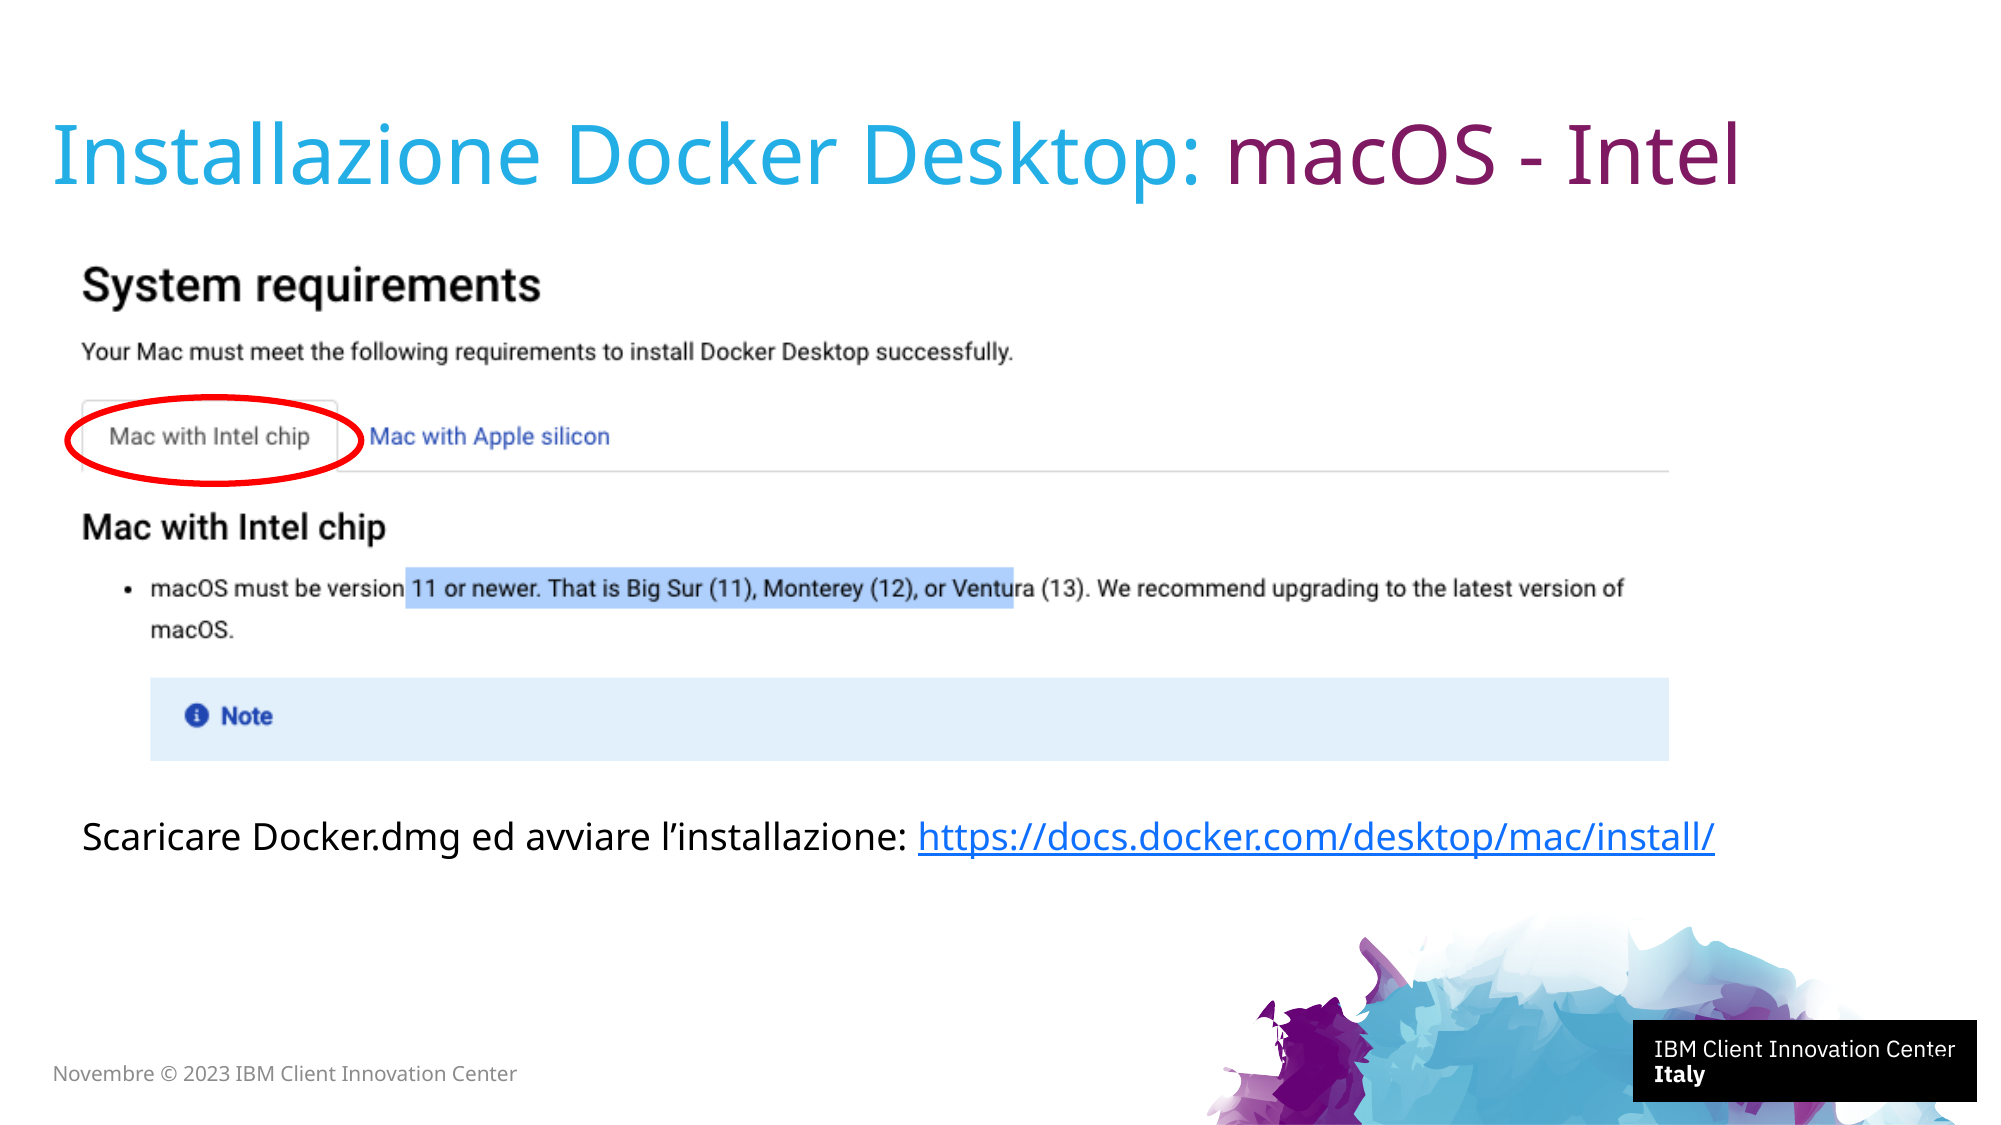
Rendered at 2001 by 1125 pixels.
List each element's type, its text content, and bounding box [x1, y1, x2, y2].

picture [1166, 850, 1977, 1125]
picture [37, 236, 1669, 761]
text_box Scaricare Docker.dmg ed avviare l’installazione: https://docs.docker.com/desktop/mac/install/ [67, 779, 1752, 1017]
footer Novembre © 2023 IBM Client Innovation Center [37, 1042, 1000, 1103]
title Installazione Docker Desktop: macOS - Intel [37, 105, 1769, 211]
text_box 27 [1881, 1039, 1961, 1085]
